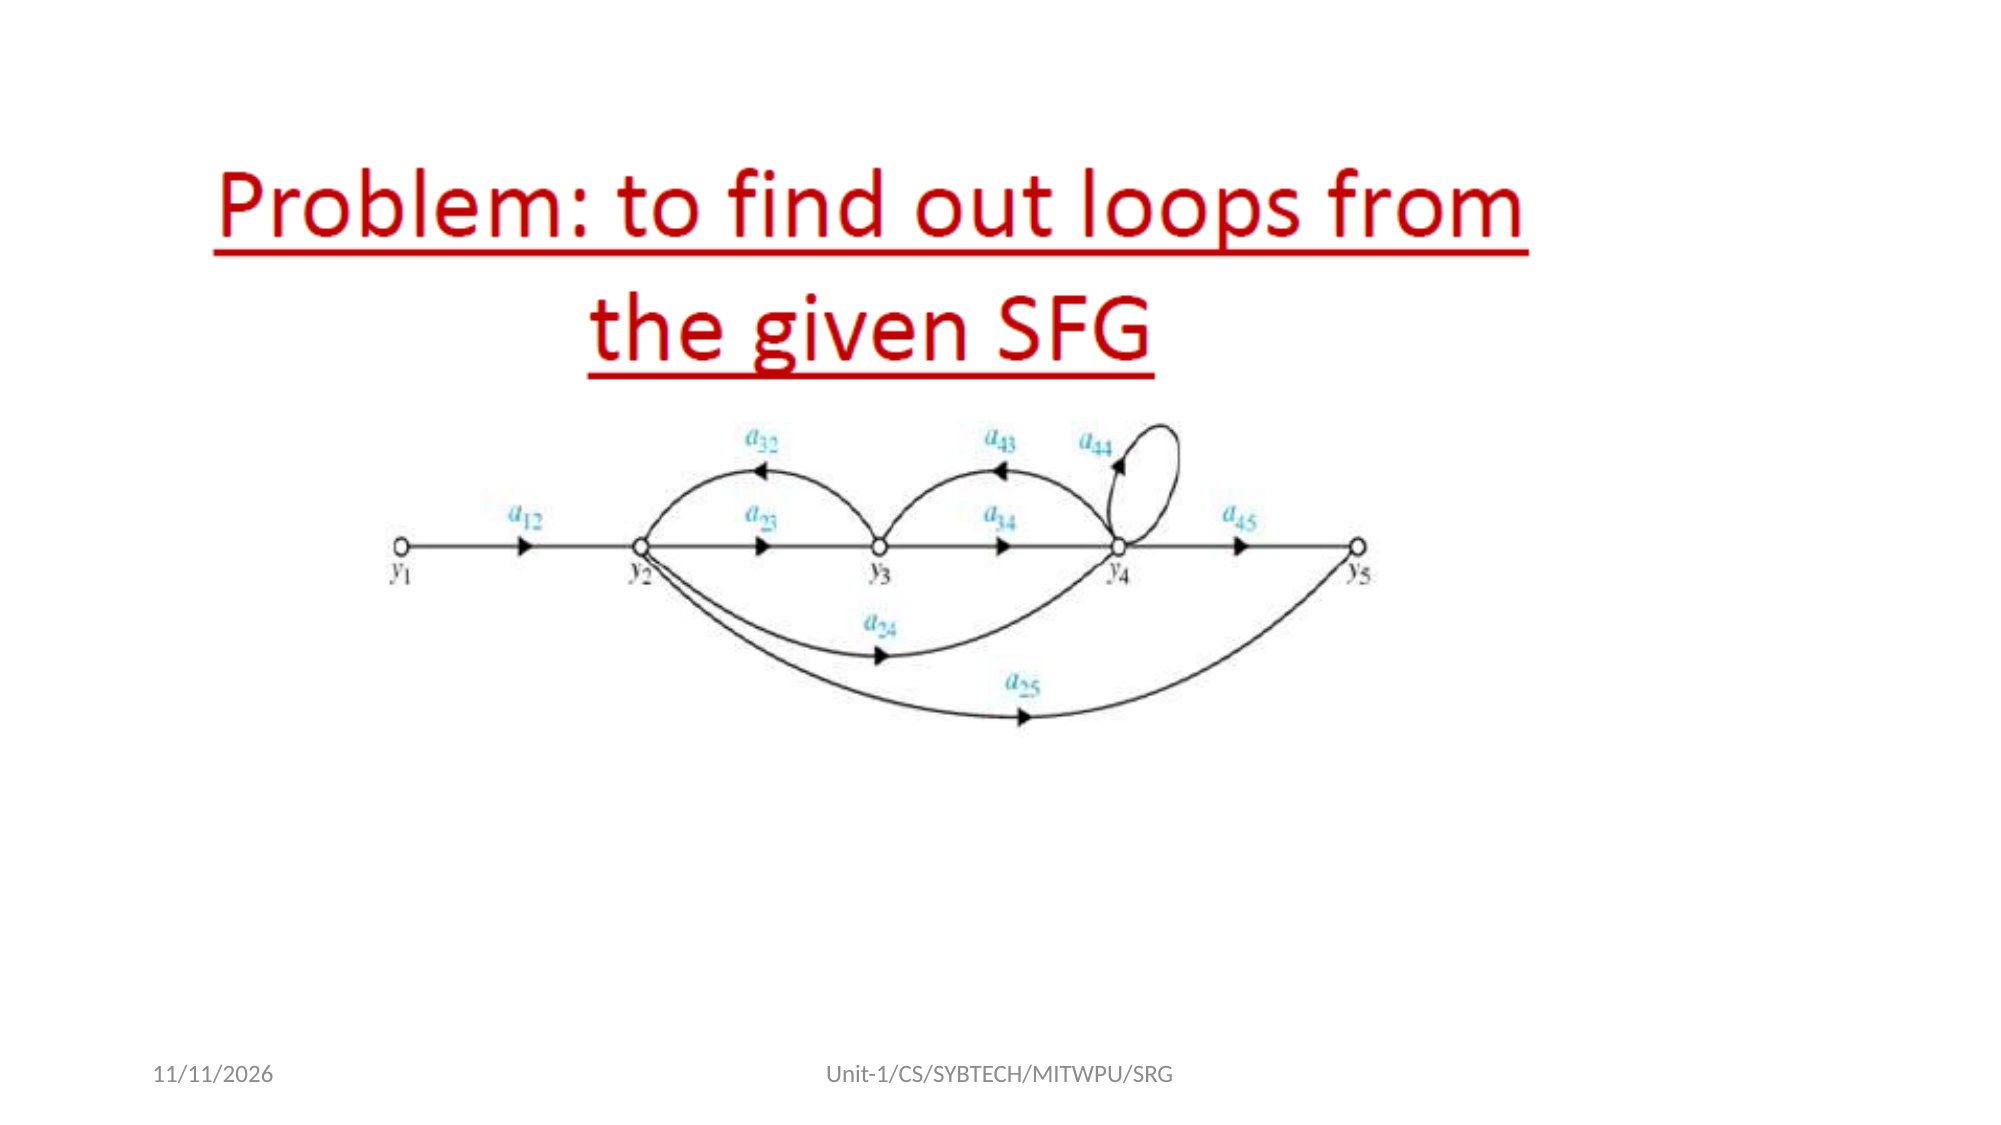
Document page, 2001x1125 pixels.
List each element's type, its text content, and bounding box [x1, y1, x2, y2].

footer Unit-1/CS/SYBTECH/MITWPU/SRG [662, 1042, 1338, 1103]
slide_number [137, 1042, 588, 1103]
picture [36, 137, 1654, 782]
